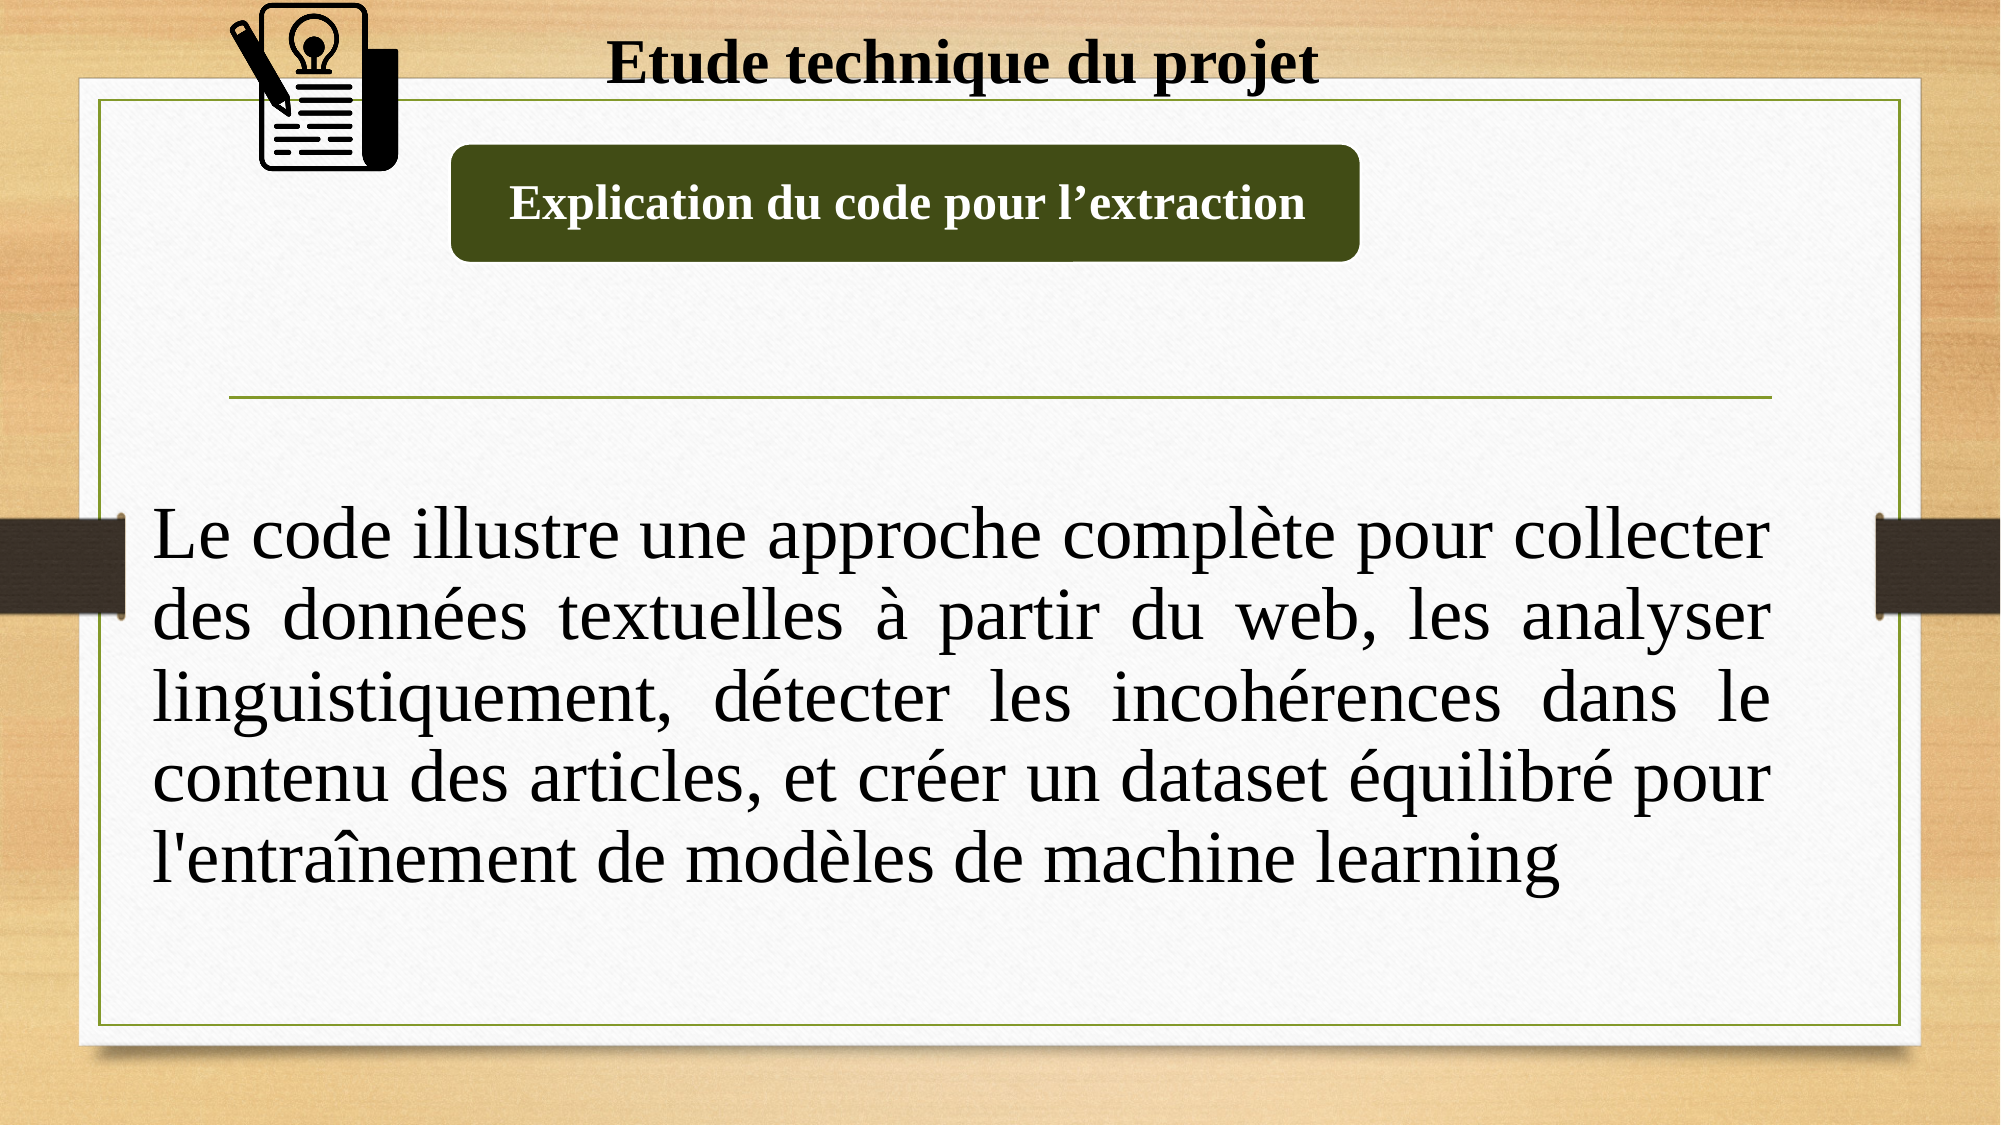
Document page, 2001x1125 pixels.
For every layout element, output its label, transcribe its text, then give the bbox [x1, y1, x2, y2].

picture [0, 0, 2001, 1125]
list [449, 139, 1362, 264]
text_box Le code illustre une approche complète pour collecter des données textuelles à partir du web, les analyser linguistiquement, détecter les incohérences dans le contenu des articles, et créer un dataset équilibré pour l'entraînement de modèles de machine learning [137, 399, 1789, 907]
text_box Etude technique du projet [272, 19, 1654, 181]
